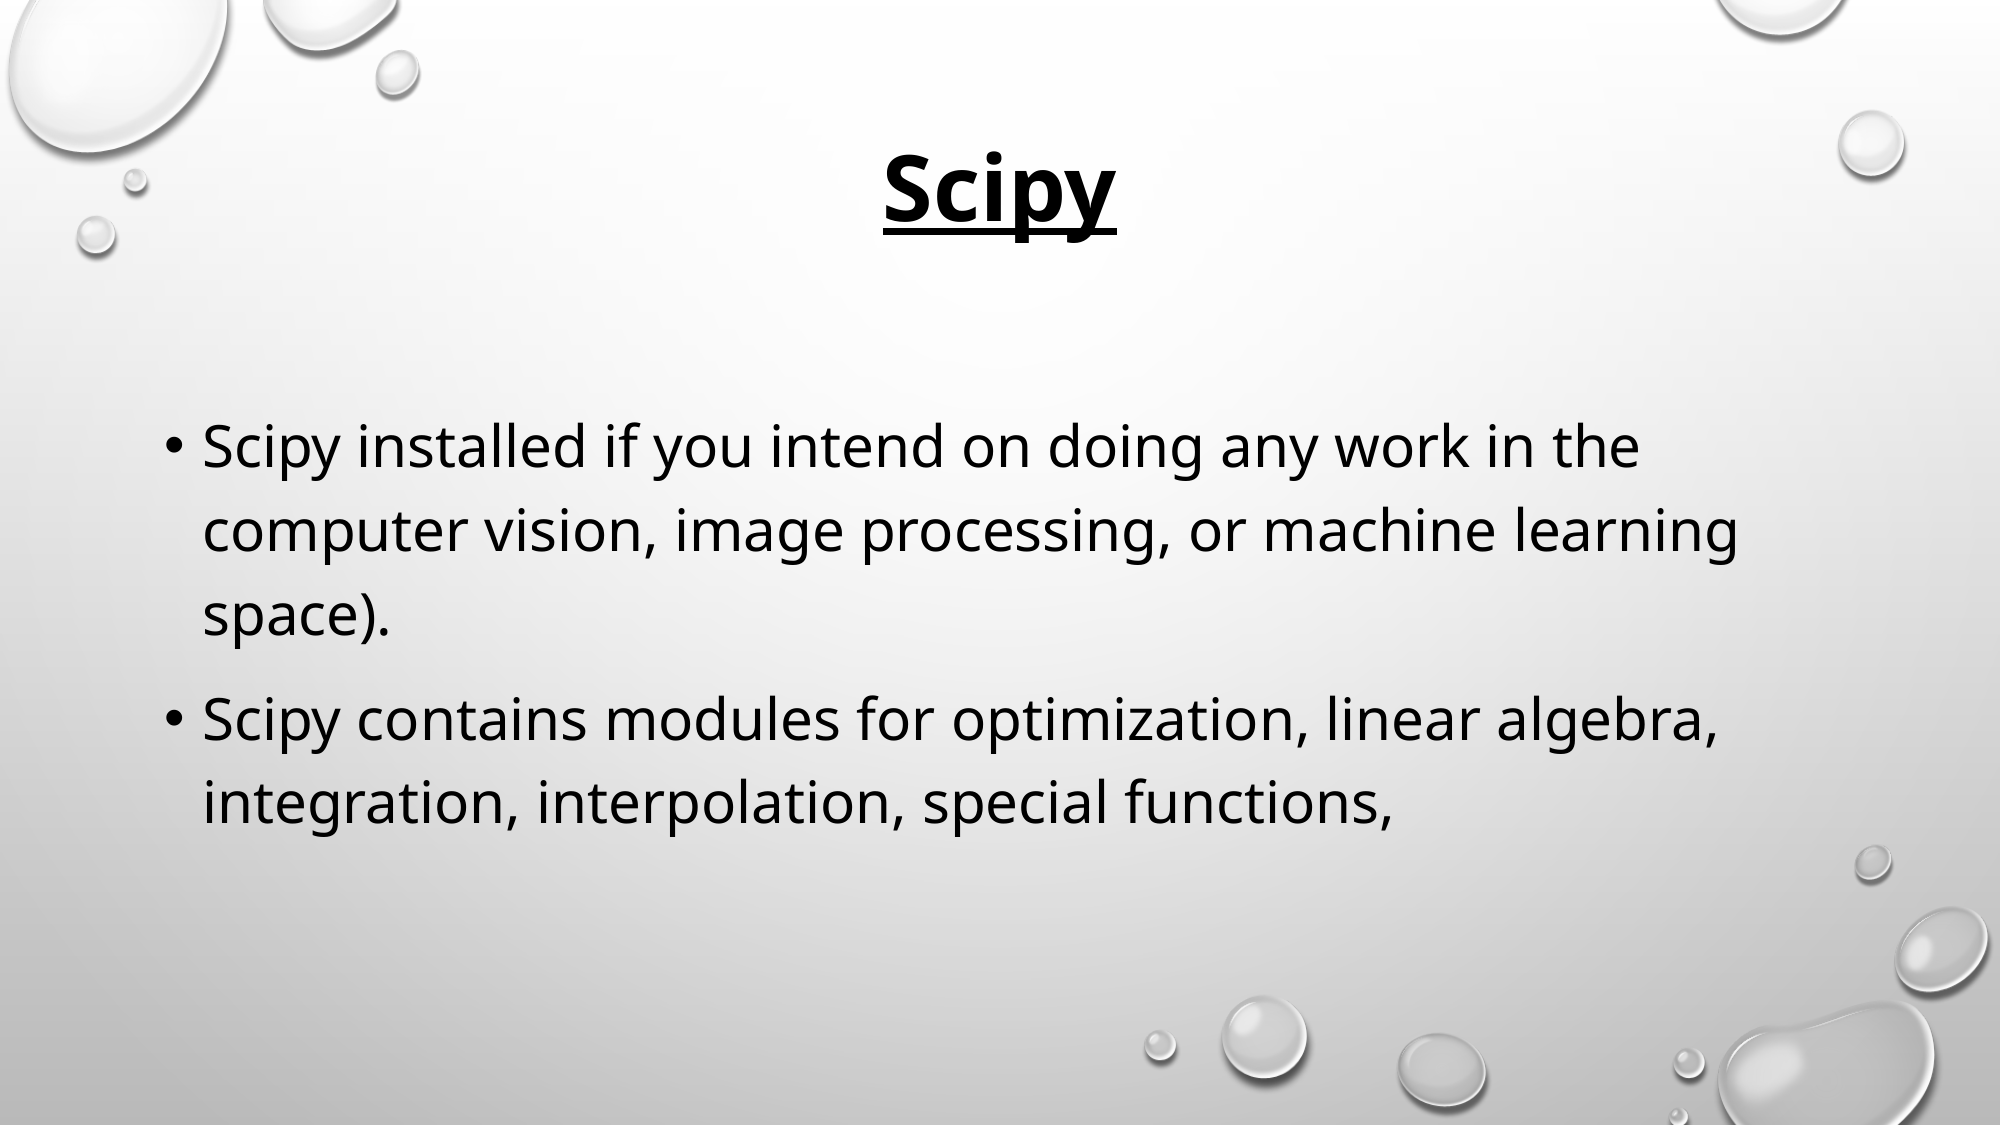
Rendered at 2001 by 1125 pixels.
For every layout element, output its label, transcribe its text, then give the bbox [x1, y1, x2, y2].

picture [0, 0, 2000, 1125]
list Scipy installed if you intend on doing any work in the computer vision, image processing, or machine learning space). Scipy contains modules for optimization, linear algebra, integration, interpolation, special functions, [149, 388, 1850, 950]
title Scipy [149, 101, 1851, 364]
